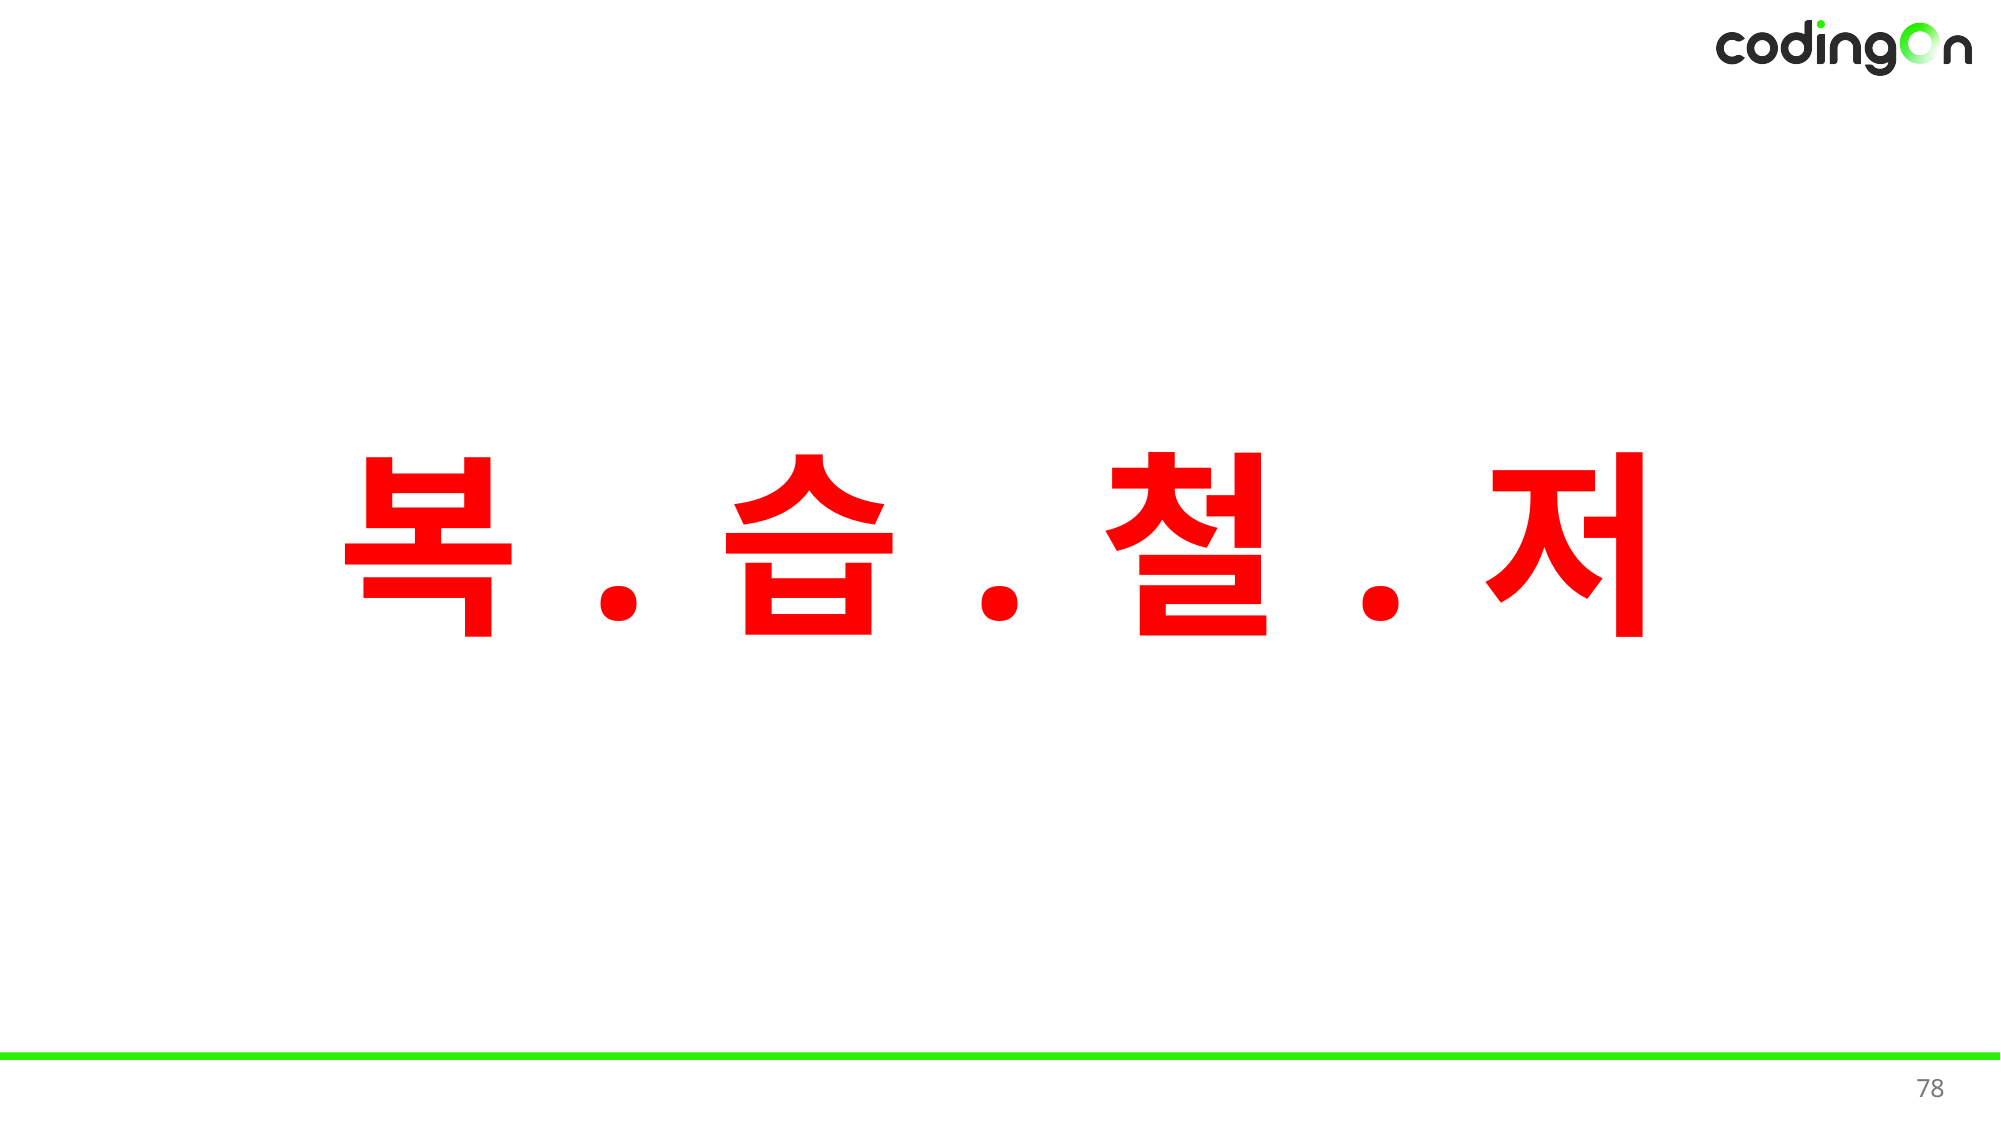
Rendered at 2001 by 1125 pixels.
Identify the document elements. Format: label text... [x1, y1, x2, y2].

slide_number 78 [1509, 1059, 1960, 1120]
text_box 복.습.철.저 [272, 440, 1728, 714]
picture [1716, 20, 1972, 76]
